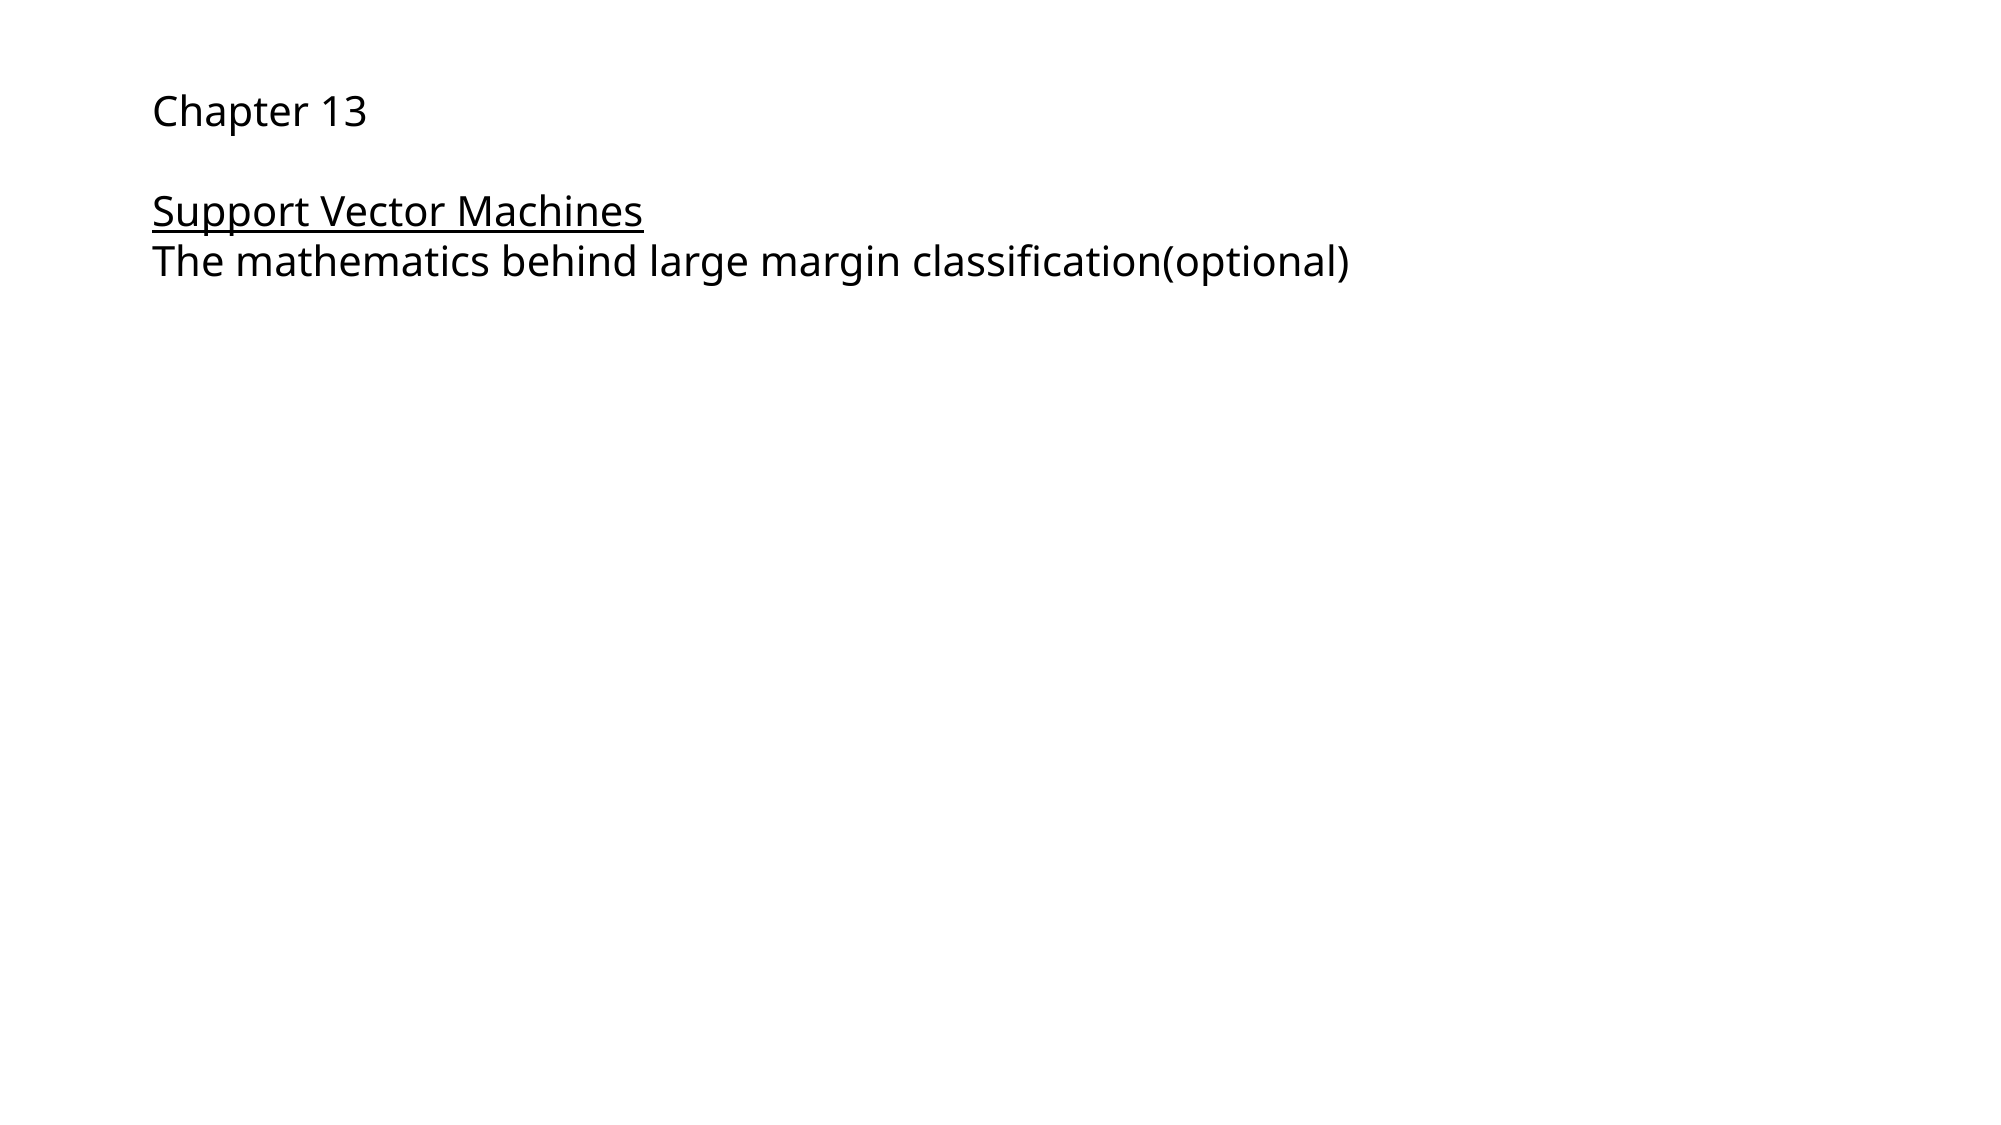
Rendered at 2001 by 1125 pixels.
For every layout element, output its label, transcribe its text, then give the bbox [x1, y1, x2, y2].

text_box Chapter 13 Support Vector Machines The mathematics behind large margin classification(optional) [137, 77, 1926, 293]
